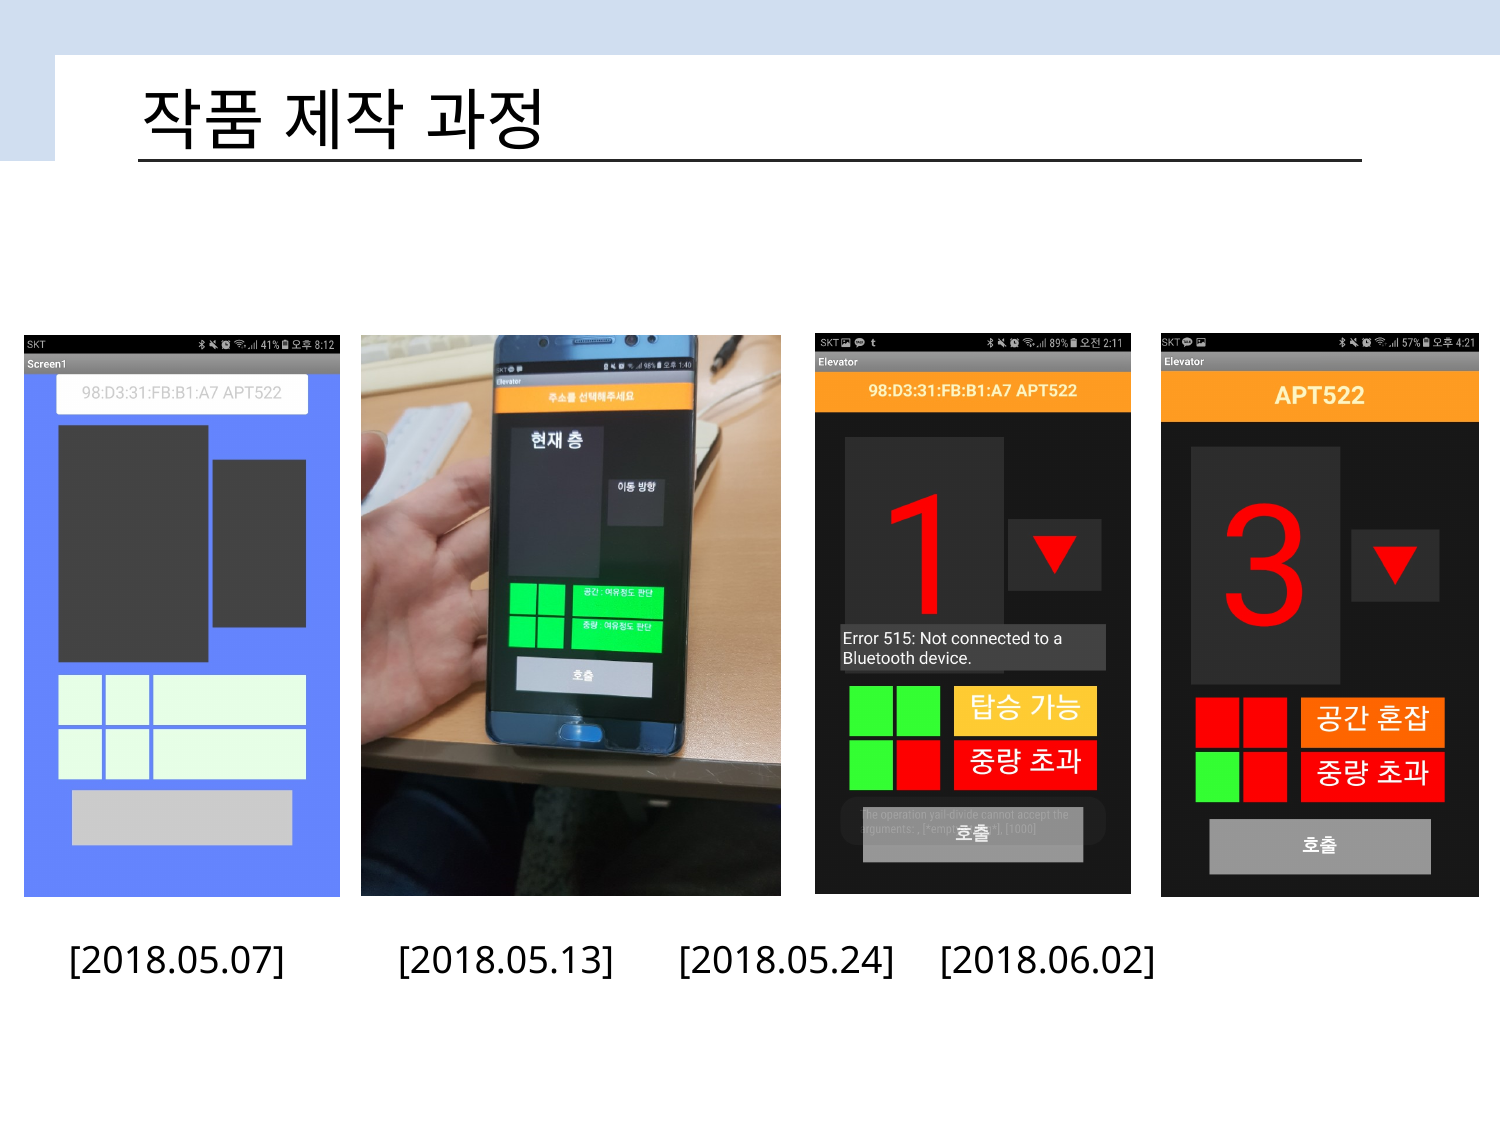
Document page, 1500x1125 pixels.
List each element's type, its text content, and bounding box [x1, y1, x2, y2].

text_box [0, 0, 1500, 55]
picture [24, 335, 341, 897]
picture [360, 335, 781, 896]
text_box [2018.05.07] [2018.05.13] [2018.05.24] [2018.06.02] [24, 928, 1474, 1125]
text_box [0, 52, 56, 161]
picture [1160, 332, 1479, 897]
picture [814, 332, 1131, 895]
text_box 작품 제작 과정 [126, 55, 1477, 212]
